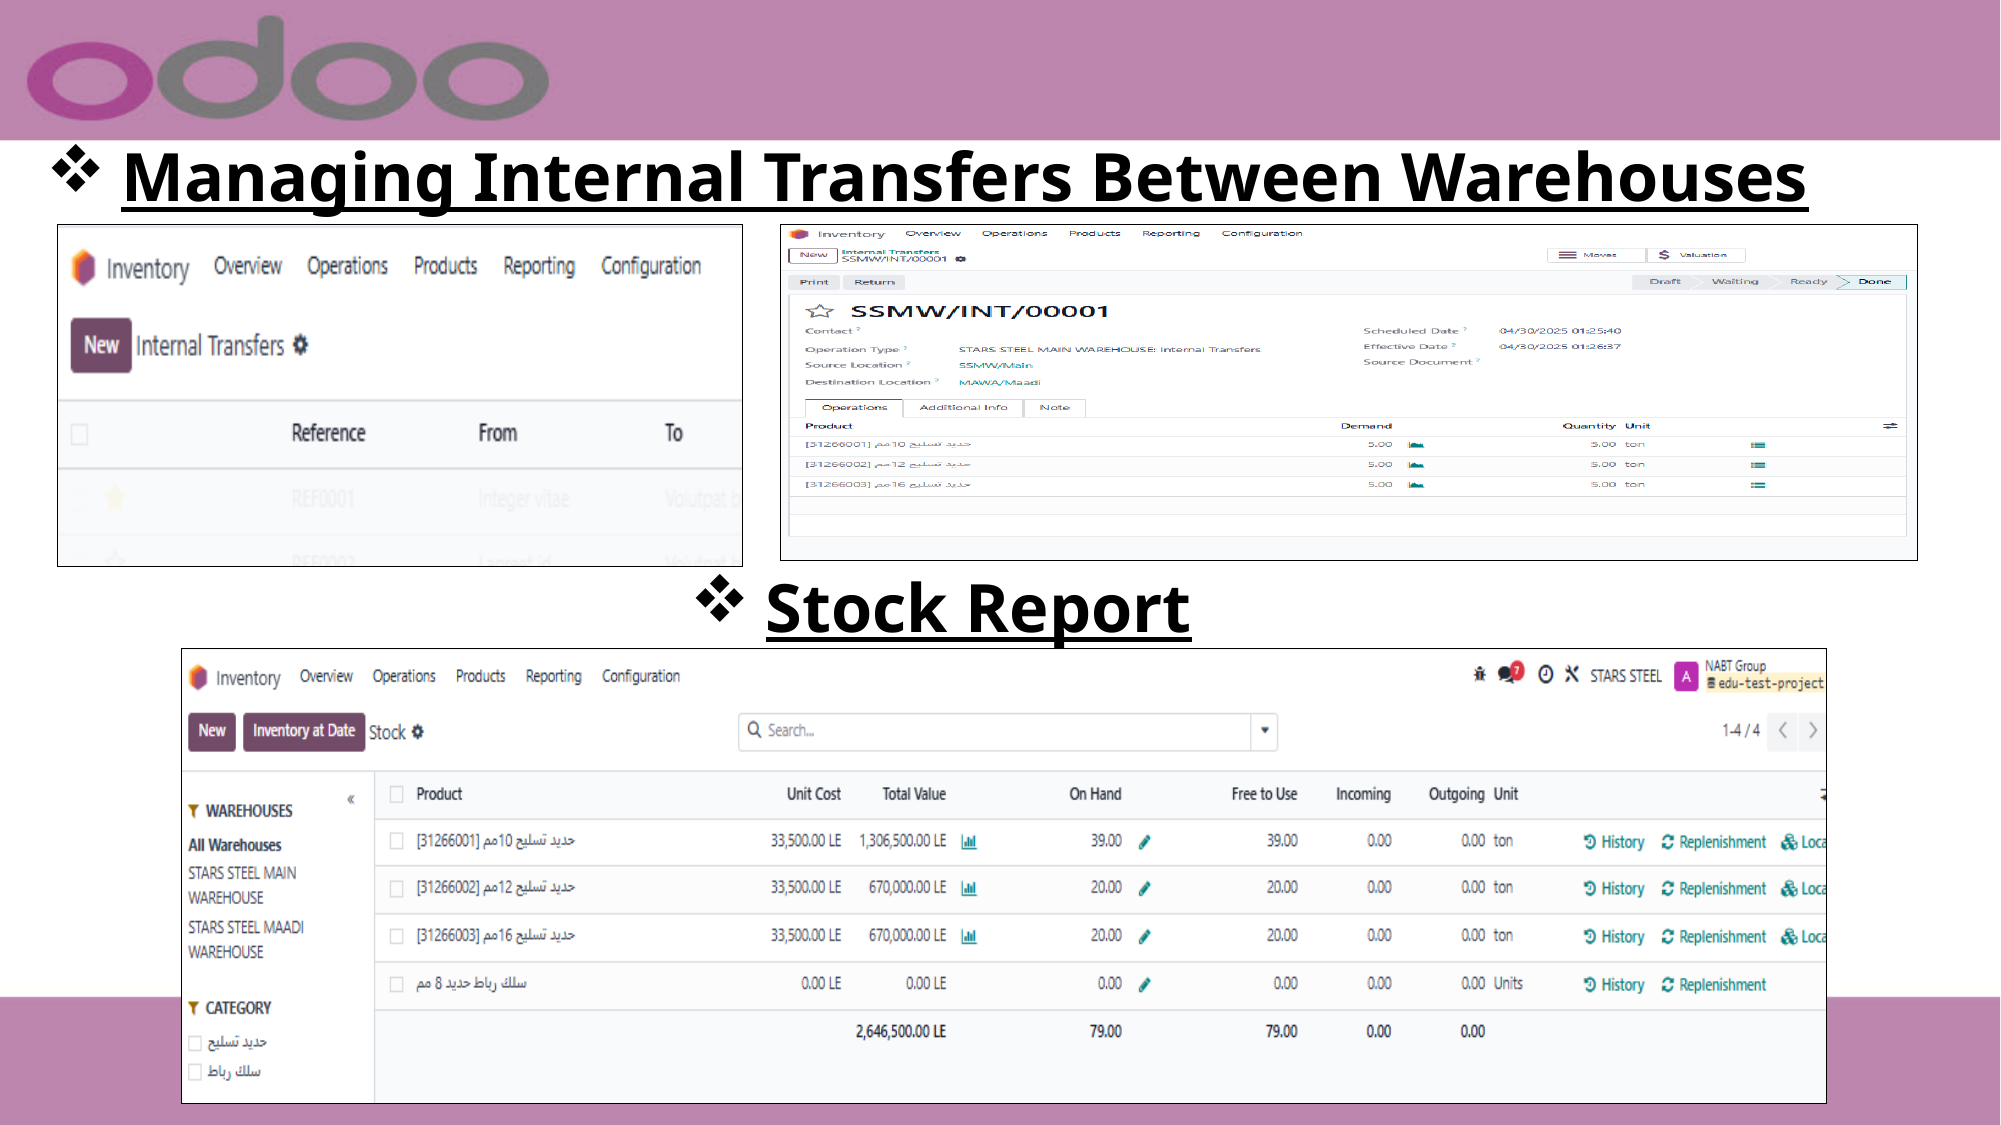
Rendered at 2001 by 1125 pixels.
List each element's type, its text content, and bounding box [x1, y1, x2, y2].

picture [0, 0, 2001, 1125]
title Managing Internal Transfers Between Warehouses [19, 129, 1836, 232]
text_box Stock Report [33, 559, 1850, 662]
